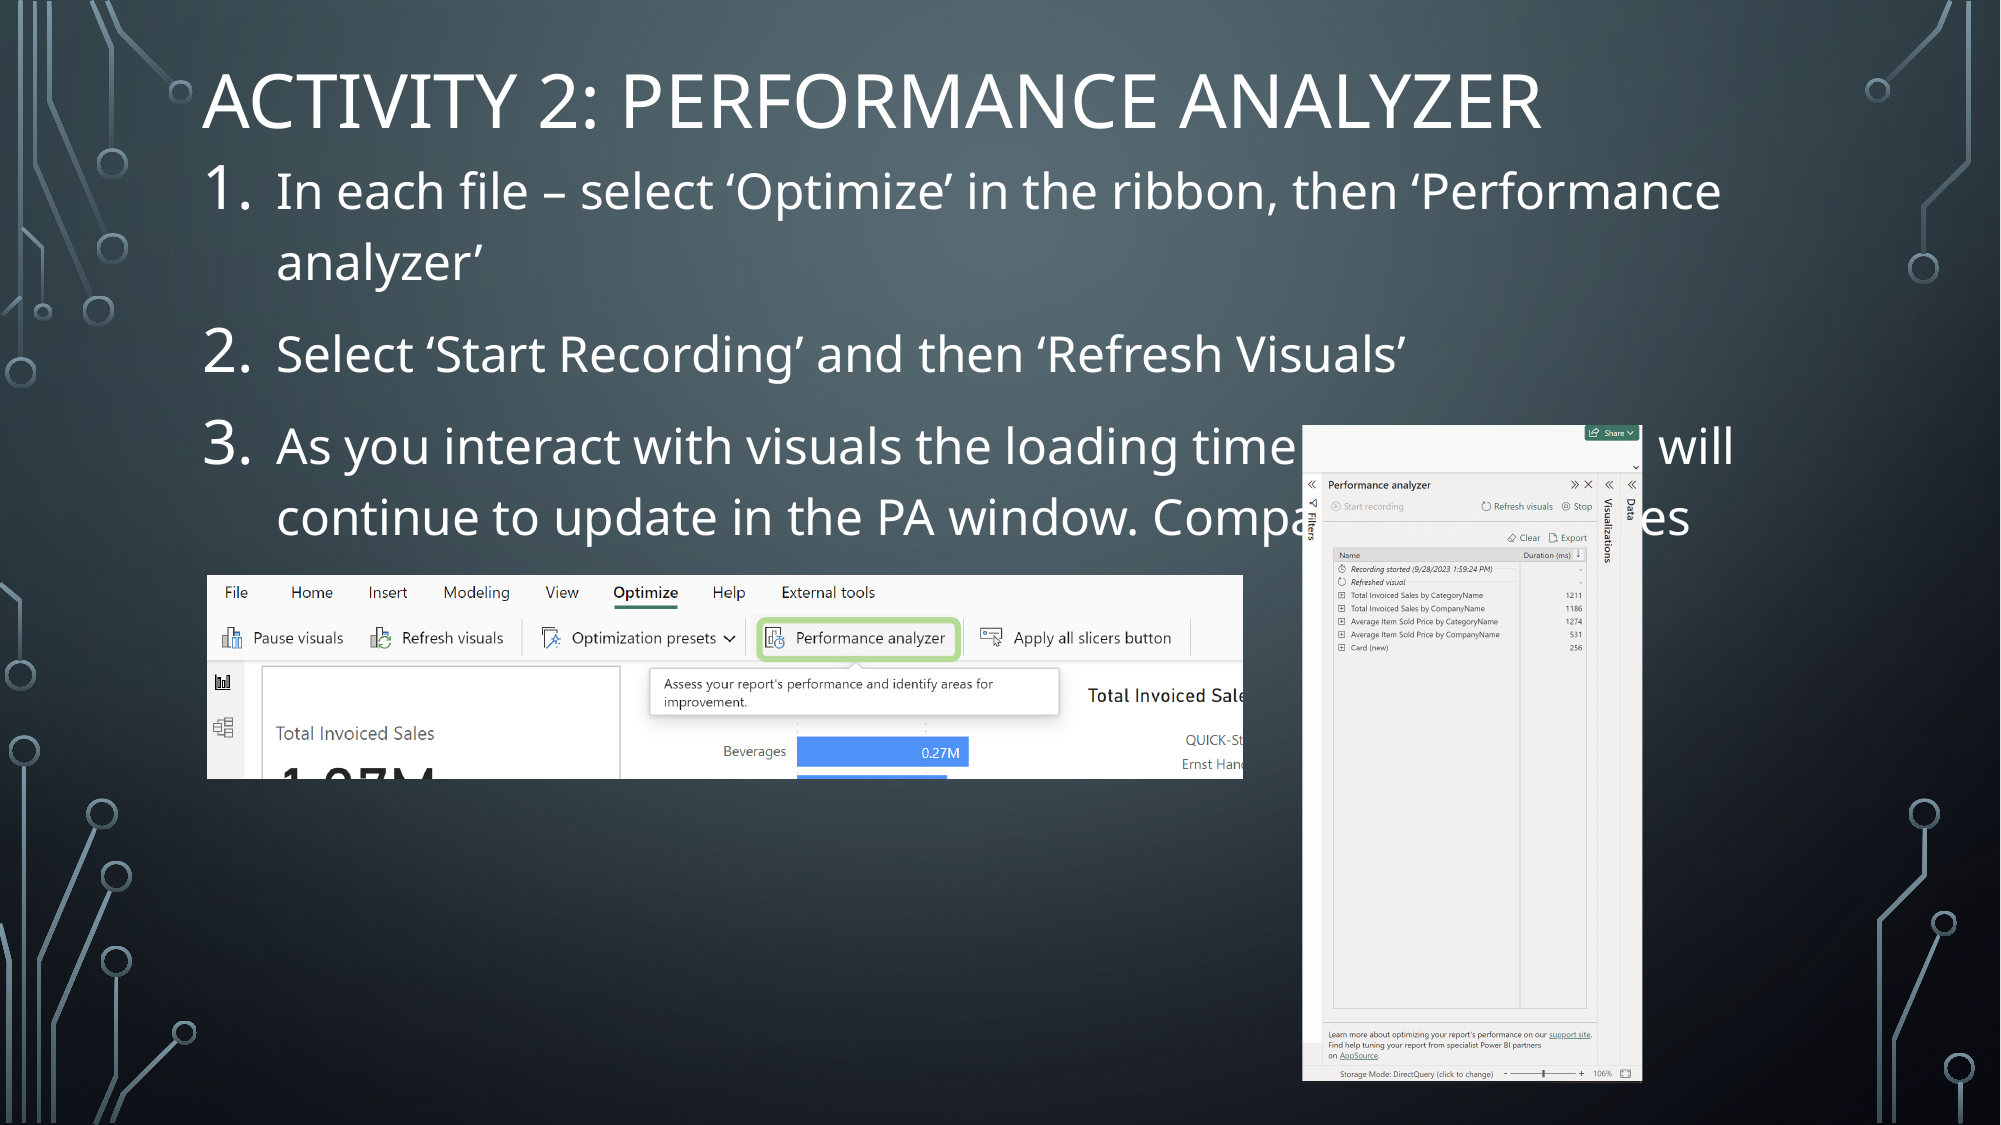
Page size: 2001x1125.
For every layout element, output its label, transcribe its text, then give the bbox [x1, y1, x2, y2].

picture [1302, 424, 1643, 1083]
picture [207, 574, 1243, 779]
title activity 2: Performance Analyzer [187, 39, 1813, 140]
text_box In each file – select ‘Optimize’ in the ribbon, then ‘Performance analyzer’ Select ‘Start Recording’ and then ‘Refresh Visuals’ As you interact with visuals the loading time for each visual will continue to update in the PA window. Compare your two files [187, 140, 1912, 557]
